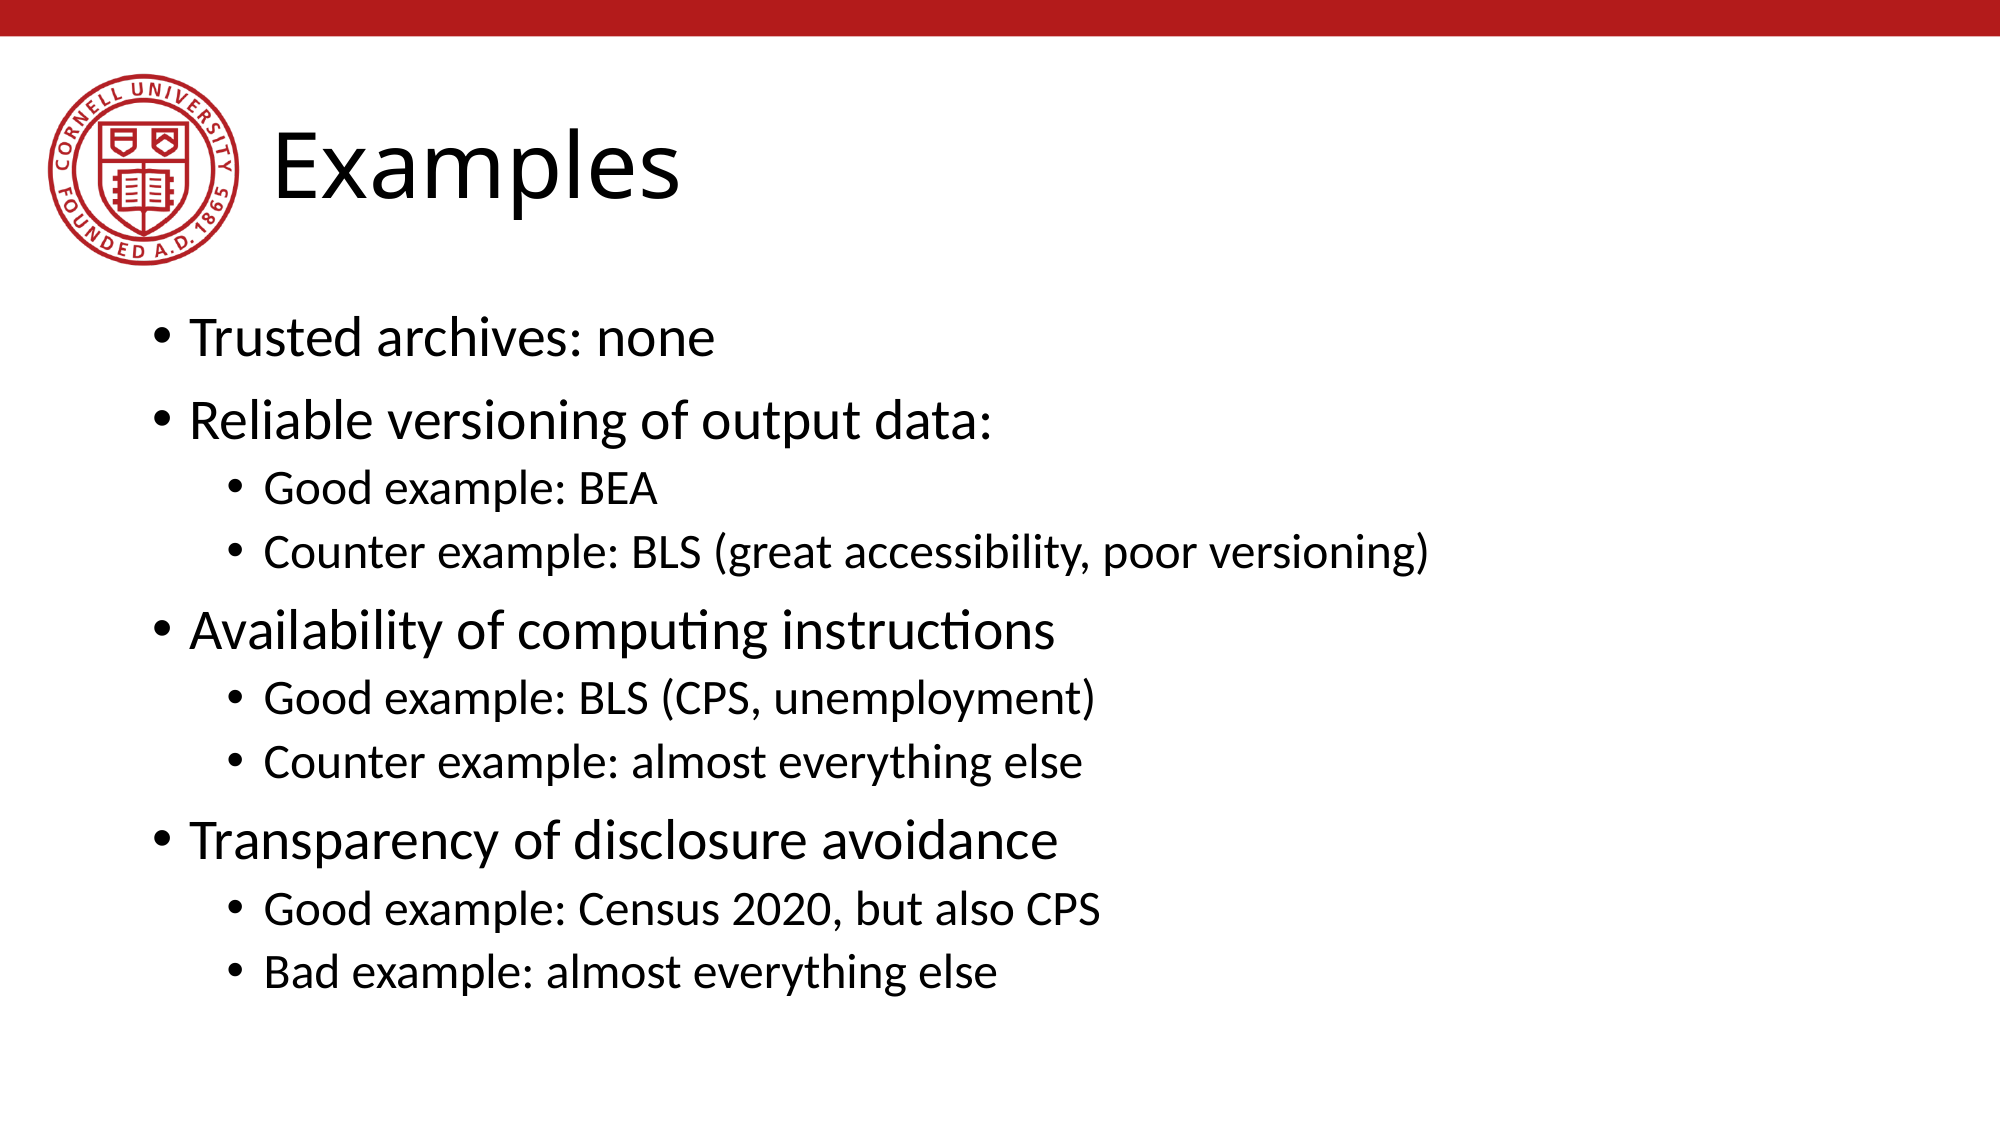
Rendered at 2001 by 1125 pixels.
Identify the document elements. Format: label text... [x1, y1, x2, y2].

title Examples [255, 59, 1860, 278]
picture [39, 65, 255, 274]
list Trusted archives: none Reliable versioning of output data: Good example: BEA Counter example: BLS (great accessibility, poor versioning) Availability of computing instructions Good example: BLS (CPS, unemployment) Counter example: almost everything else Transparency of disclosure avoidance Good example: Census 2020, but also CPS Bad example: almost everything else [137, 299, 1863, 1014]
